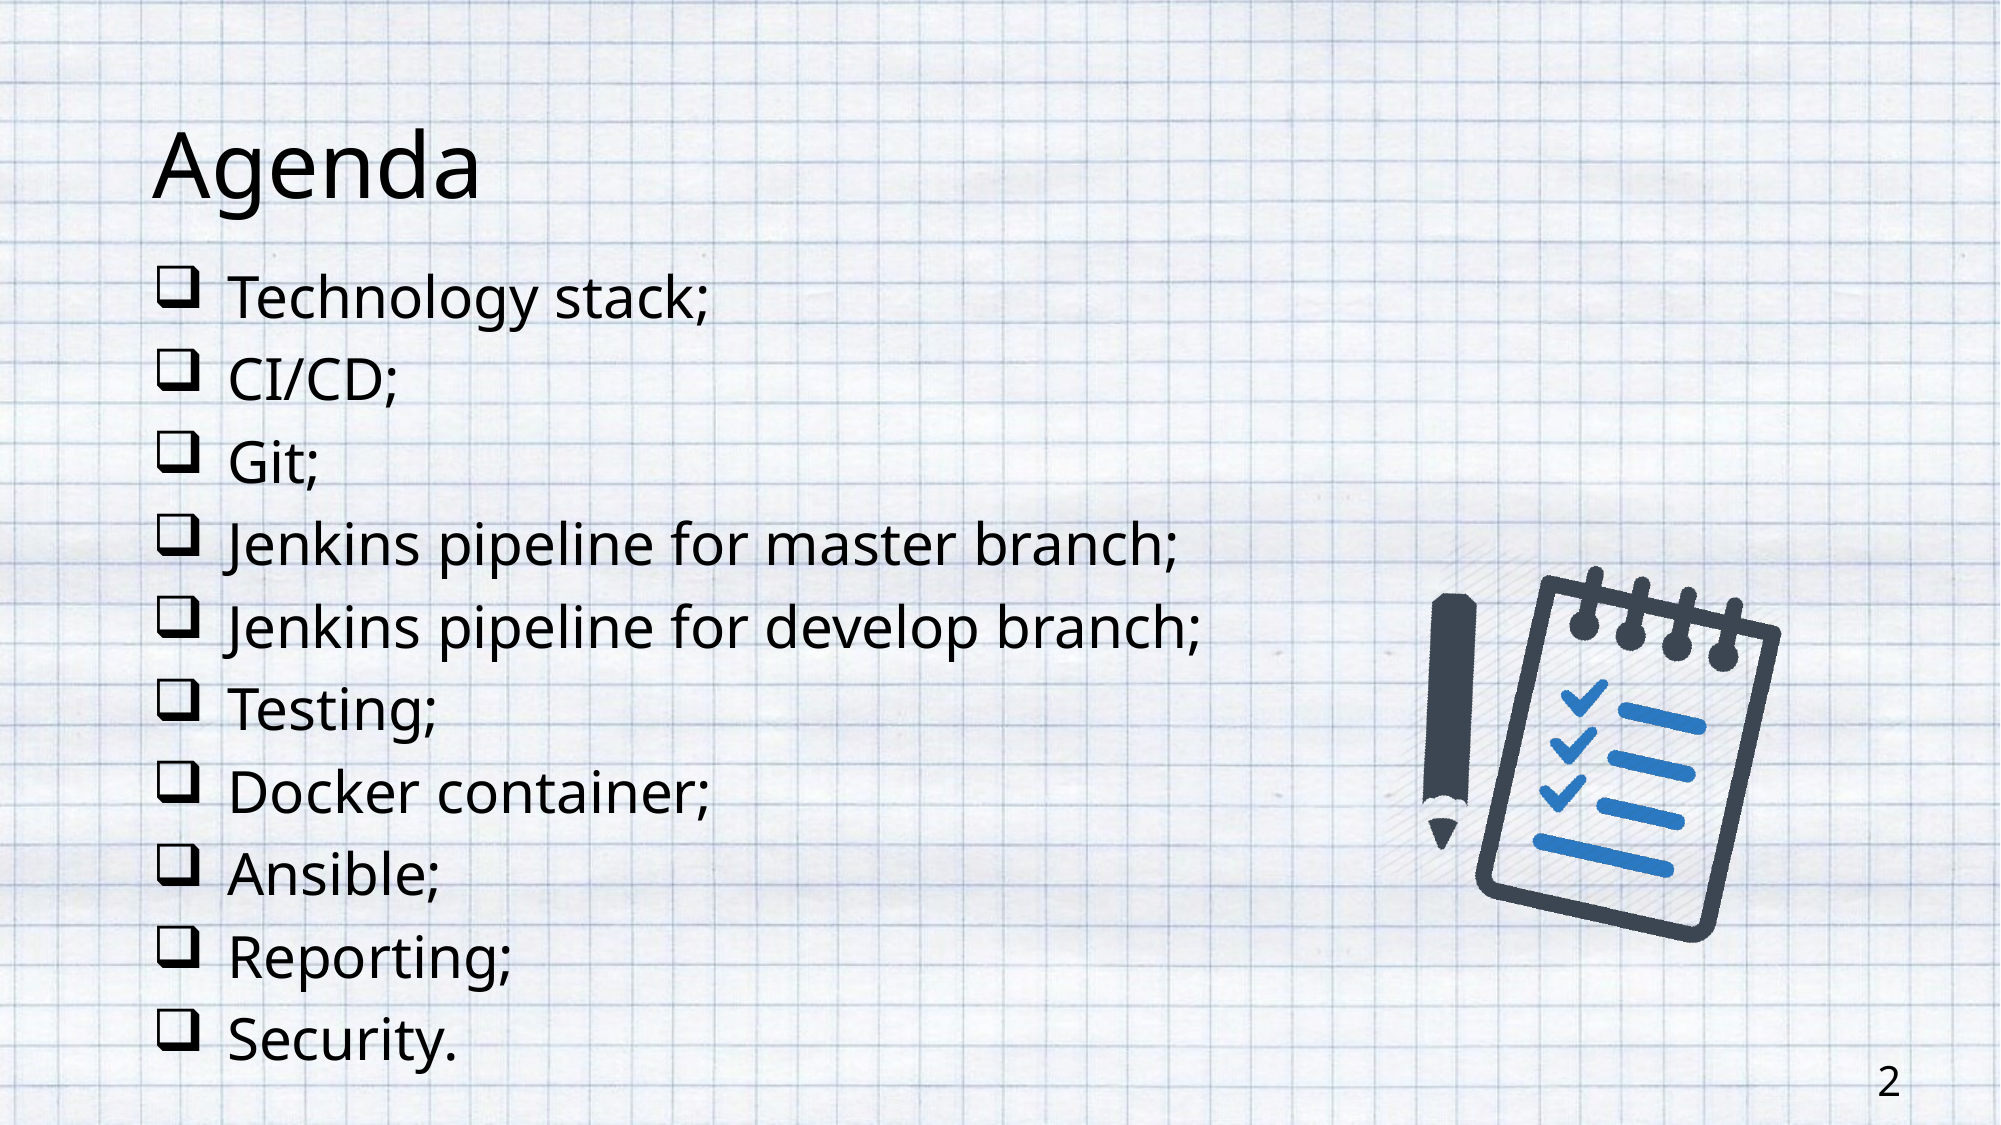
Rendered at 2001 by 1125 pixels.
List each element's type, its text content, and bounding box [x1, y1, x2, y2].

picture [0, 0, 2001, 1125]
slide_number 2 [1862, 1047, 1950, 1107]
text_box Technology stack; CI/CD; Git; Jenkins pipeline for master branch; Jenkins pipeline for develop branch; Testing; Docker container; Ansible; Reporting; Security. [137, 252, 1295, 1080]
title Agenda [137, 59, 1863, 278]
